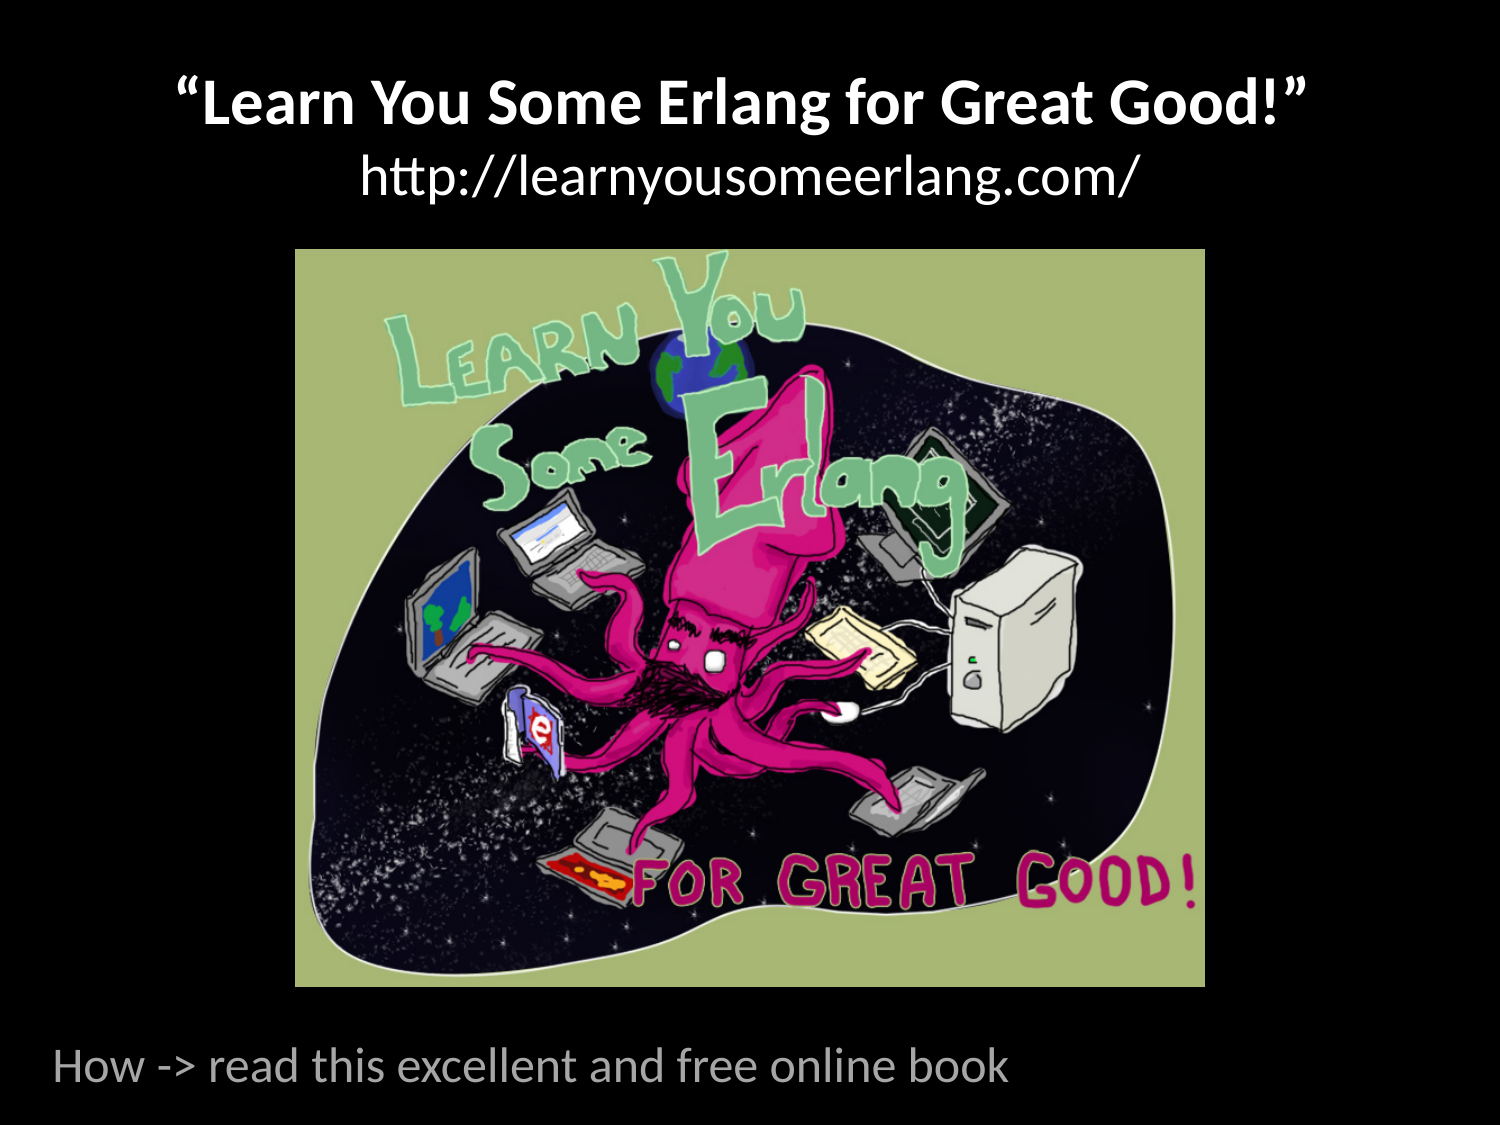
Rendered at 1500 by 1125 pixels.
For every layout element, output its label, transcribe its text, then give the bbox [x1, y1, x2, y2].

picture [294, 249, 1206, 988]
text_box “Learn You Some Erlang for Great Good!” http://learnyousomeerlang.com/ [37, 50, 1463, 215]
text_box How -> read this excellent and free online book [37, 1024, 1463, 1100]
